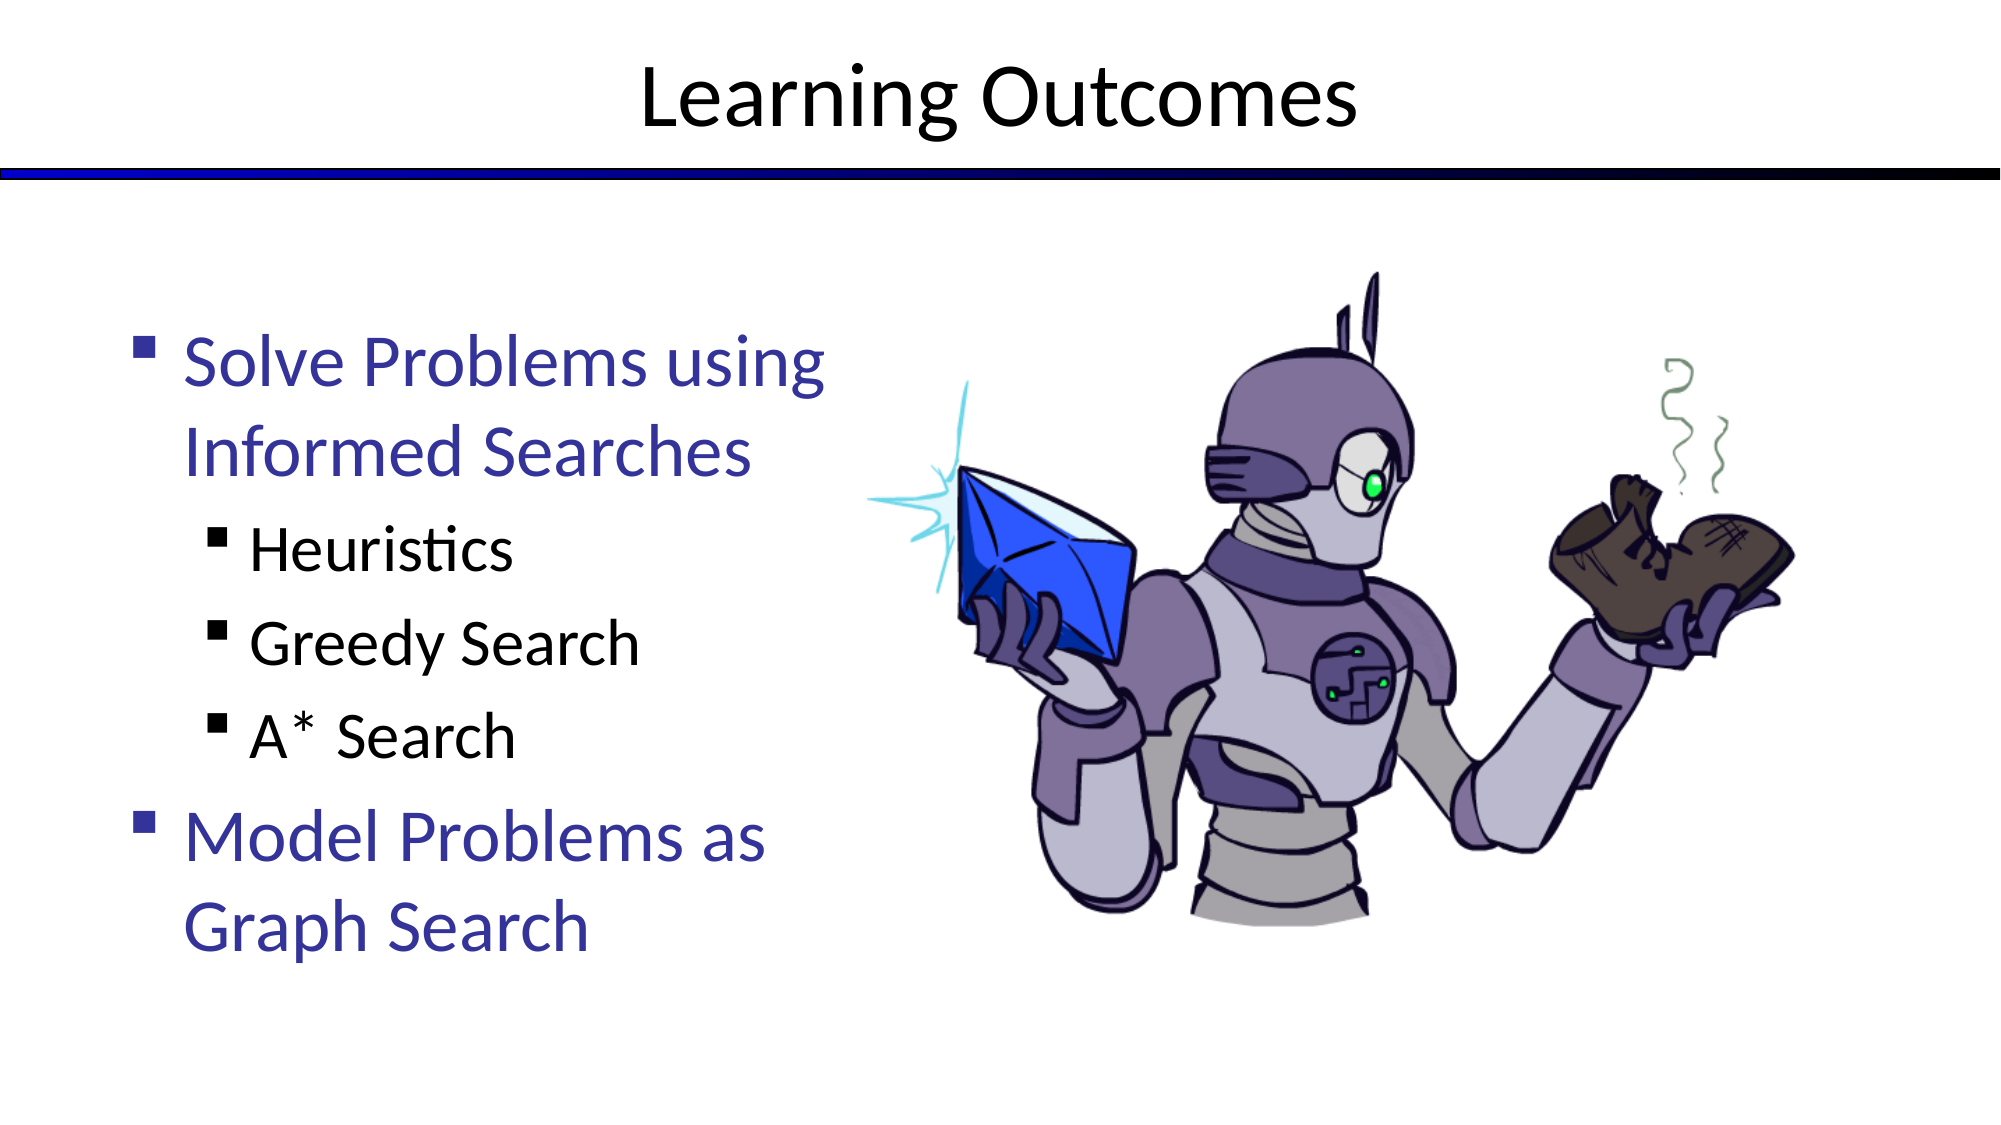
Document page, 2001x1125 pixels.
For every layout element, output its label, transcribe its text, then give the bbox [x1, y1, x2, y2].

picture [867, 212, 1801, 938]
title Learning Outcomes [0, 0, 2000, 184]
list Solve Problems using Informed Searches Heuristics Greedy Search A* Search Model Problems as Graph Search [112, 198, 1859, 1038]
